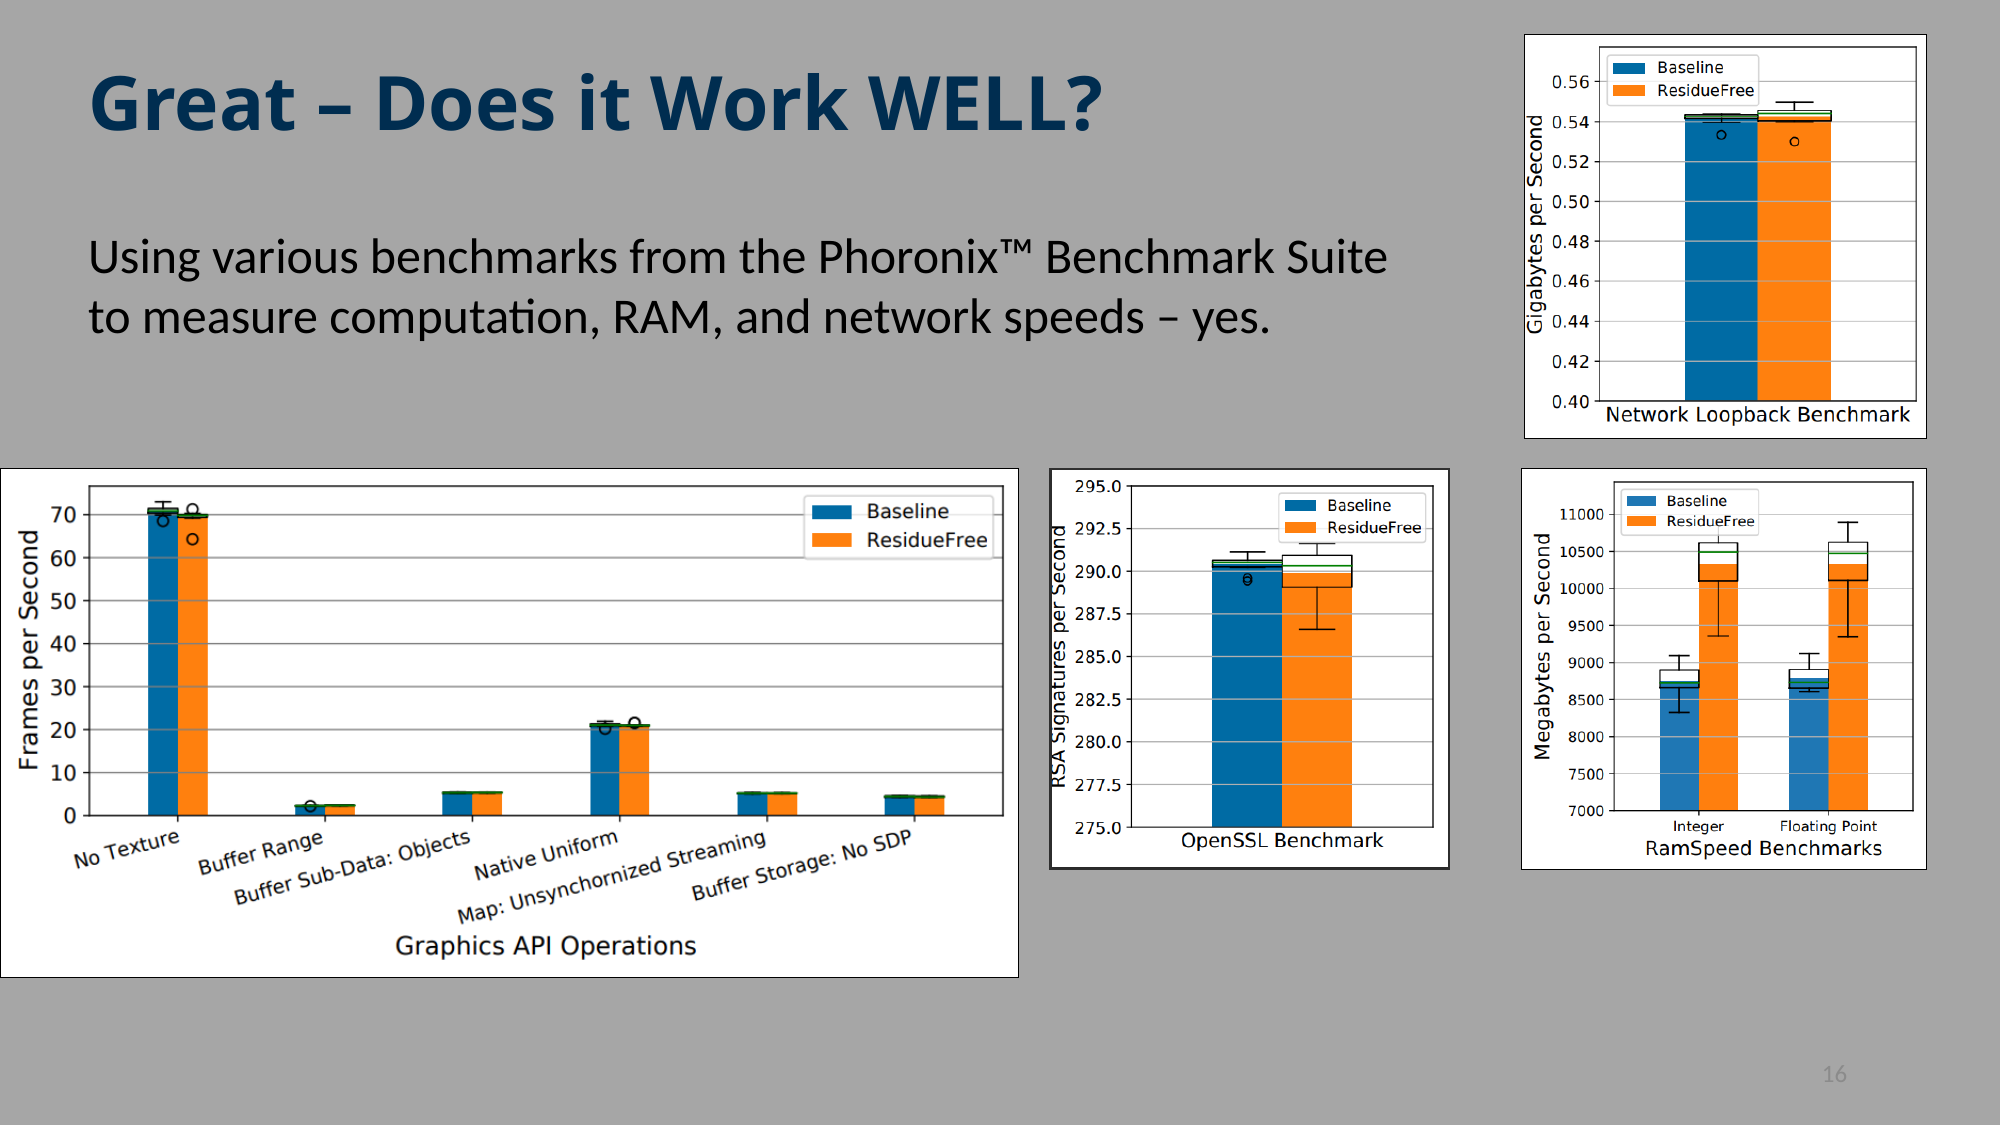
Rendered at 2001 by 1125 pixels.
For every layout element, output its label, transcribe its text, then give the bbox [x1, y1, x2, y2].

slide_number 16 [1412, 1042, 1863, 1103]
picture [0, 468, 1019, 978]
picture [1521, 468, 1927, 870]
picture [1049, 467, 1450, 870]
text_box Using various benchmarks from the Phoronix™ Benchmark Suite to measure computation, RAM, and network speeds – yes. [73, 216, 1435, 352]
picture [1524, 34, 1927, 439]
text_box Great – Does it Work WELL? [73, 47, 1524, 178]
